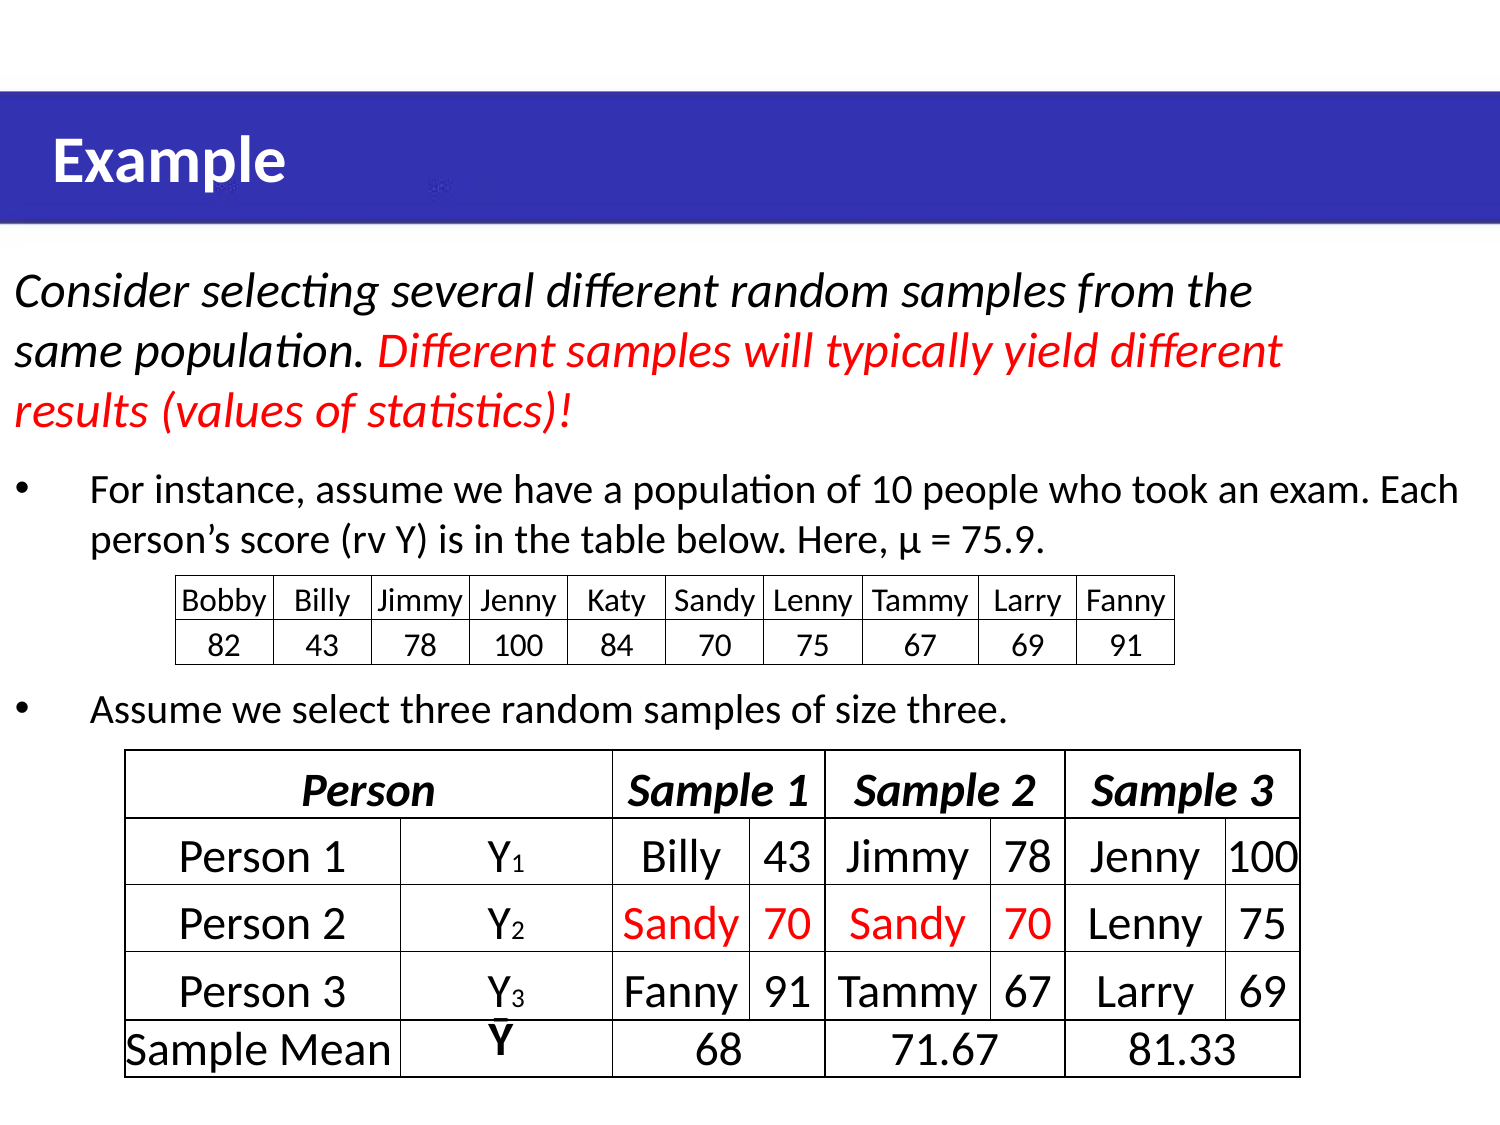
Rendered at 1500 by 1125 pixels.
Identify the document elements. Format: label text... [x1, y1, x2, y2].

table_cell 43 [750, 819, 824, 884]
table_cell 100 [470, 620, 567, 664]
table_cell 91 [750, 952, 824, 1019]
table_cell 67 [863, 620, 978, 664]
table_cell Sandy [613, 885, 749, 951]
table_cell Fanny [613, 952, 749, 1019]
table_cell 100 [1226, 819, 1299, 884]
table_header Sandy [666, 576, 763, 619]
table_cell Ȳ [401, 1021, 612, 1076]
table_cell 75 [764, 620, 862, 664]
table_cell Y1 [401, 819, 612, 884]
table_cell 67 [991, 952, 1064, 1019]
picture [0, 800, 1500, 1125]
table_cell Person 3 [126, 952, 400, 1019]
text_box Consider selecting several different random samples from the same population. Different samples will typically yield different results (values of statistics)! For instance, assume we have a population of 10 people who took an exam. Each person’s score (rv Y) is in the table below. Here, µ = 75.9. Assume we select three random samples of size three. [0, 249, 1500, 800]
table_cell Y2 [401, 885, 612, 951]
table_header Jimmy [372, 576, 469, 619]
table_cell Person 2 [126, 885, 400, 951]
table_cell 75 [1226, 885, 1299, 951]
table_cell Sandy [826, 885, 990, 951]
table_cell Jenny [1066, 819, 1225, 884]
table_cell 84 [568, 620, 665, 664]
table_cell 78 [372, 620, 469, 664]
table_header Sample 1 [613, 751, 824, 817]
table_cell Sample Mean [126, 1021, 400, 1076]
table_cell 82 [176, 620, 273, 664]
table_cell 70 [750, 885, 824, 951]
table_cell Y3 [401, 952, 612, 1019]
table_header Sample 3 [1066, 751, 1299, 817]
table_header Lenny [764, 576, 862, 619]
table_cell Billy [613, 819, 749, 884]
table_header Bobby [176, 576, 273, 619]
table_cell 78 [991, 819, 1064, 884]
title Example [37, 87, 1350, 225]
table_header Tammy [863, 576, 978, 619]
table_header Person [126, 751, 612, 817]
table_header Jenny [470, 576, 567, 619]
table_header Katy [568, 576, 665, 619]
table_cell 68 [613, 1021, 824, 1076]
table_cell 91 [1077, 620, 1174, 664]
table_cell Jimmy [826, 819, 990, 884]
table_cell 70 [991, 885, 1064, 951]
picture [0, 0, 1500, 249]
table_cell Larry [1066, 952, 1225, 1019]
table_cell 43 [274, 620, 371, 664]
table_header Fanny [1077, 576, 1174, 619]
table_cell 70 [666, 620, 763, 664]
table_header Billy [274, 576, 371, 619]
table_cell 69 [1226, 952, 1299, 1019]
table_cell Tammy [826, 952, 990, 1019]
table_cell 69 [979, 620, 1076, 664]
table_cell 71.67 [826, 1021, 1064, 1076]
table_header Sample 2 [826, 751, 1064, 817]
table_cell Lenny [1066, 885, 1225, 951]
table_header Larry [979, 576, 1076, 619]
table_cell 81.33 [1066, 1021, 1299, 1076]
table_cell Person 1 [126, 819, 400, 884]
